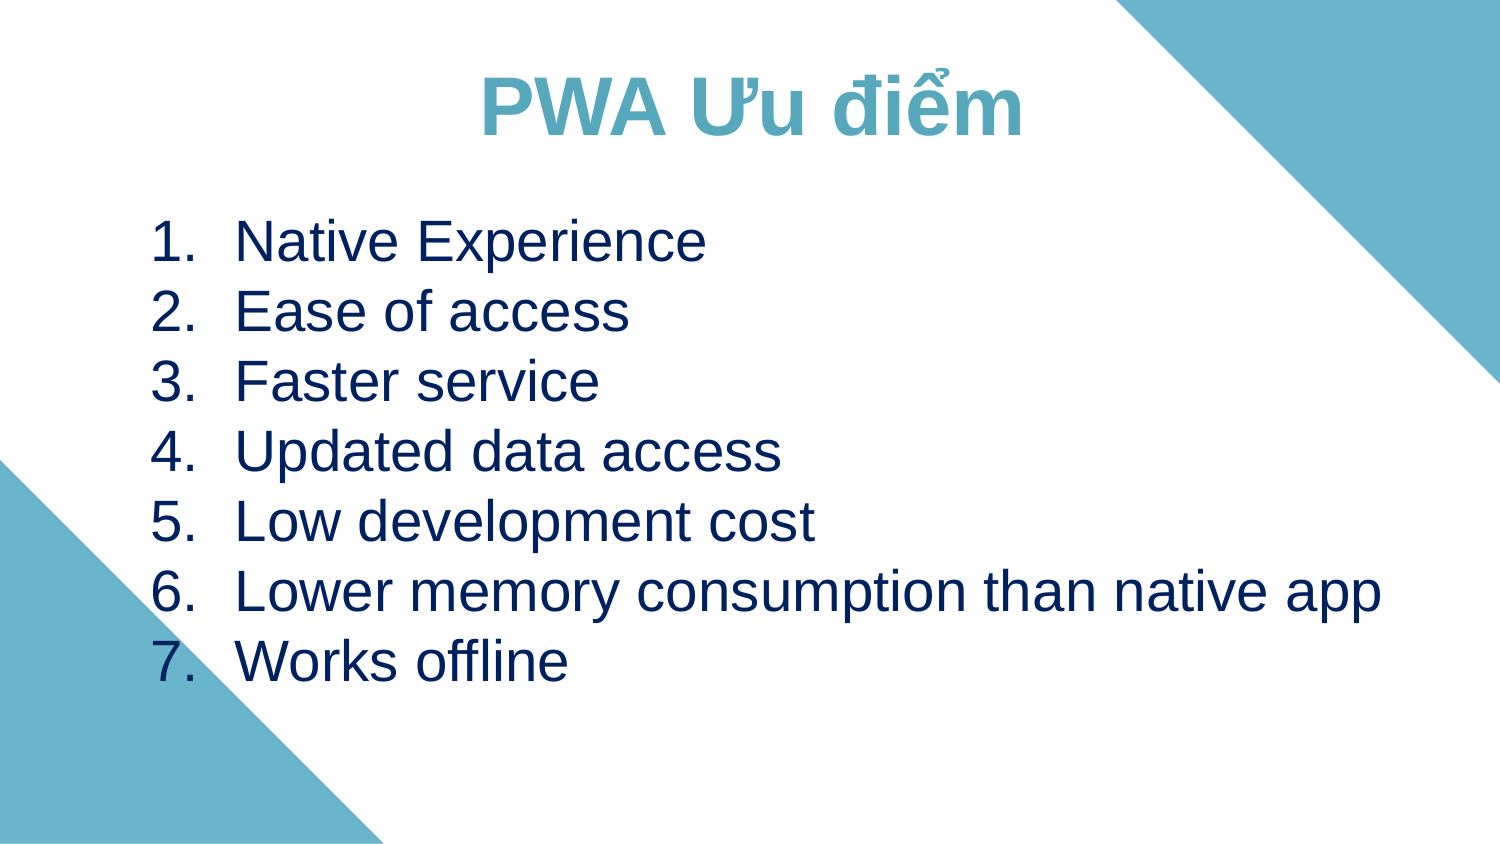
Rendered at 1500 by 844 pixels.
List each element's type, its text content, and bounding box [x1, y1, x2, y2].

text_box Native Experience Ease of access Faster service Updated data access Low development cost Lower memory consumption than native app Works offline [135, 195, 1435, 700]
text_box PWA Ưu điểm [53, 44, 1453, 162]
